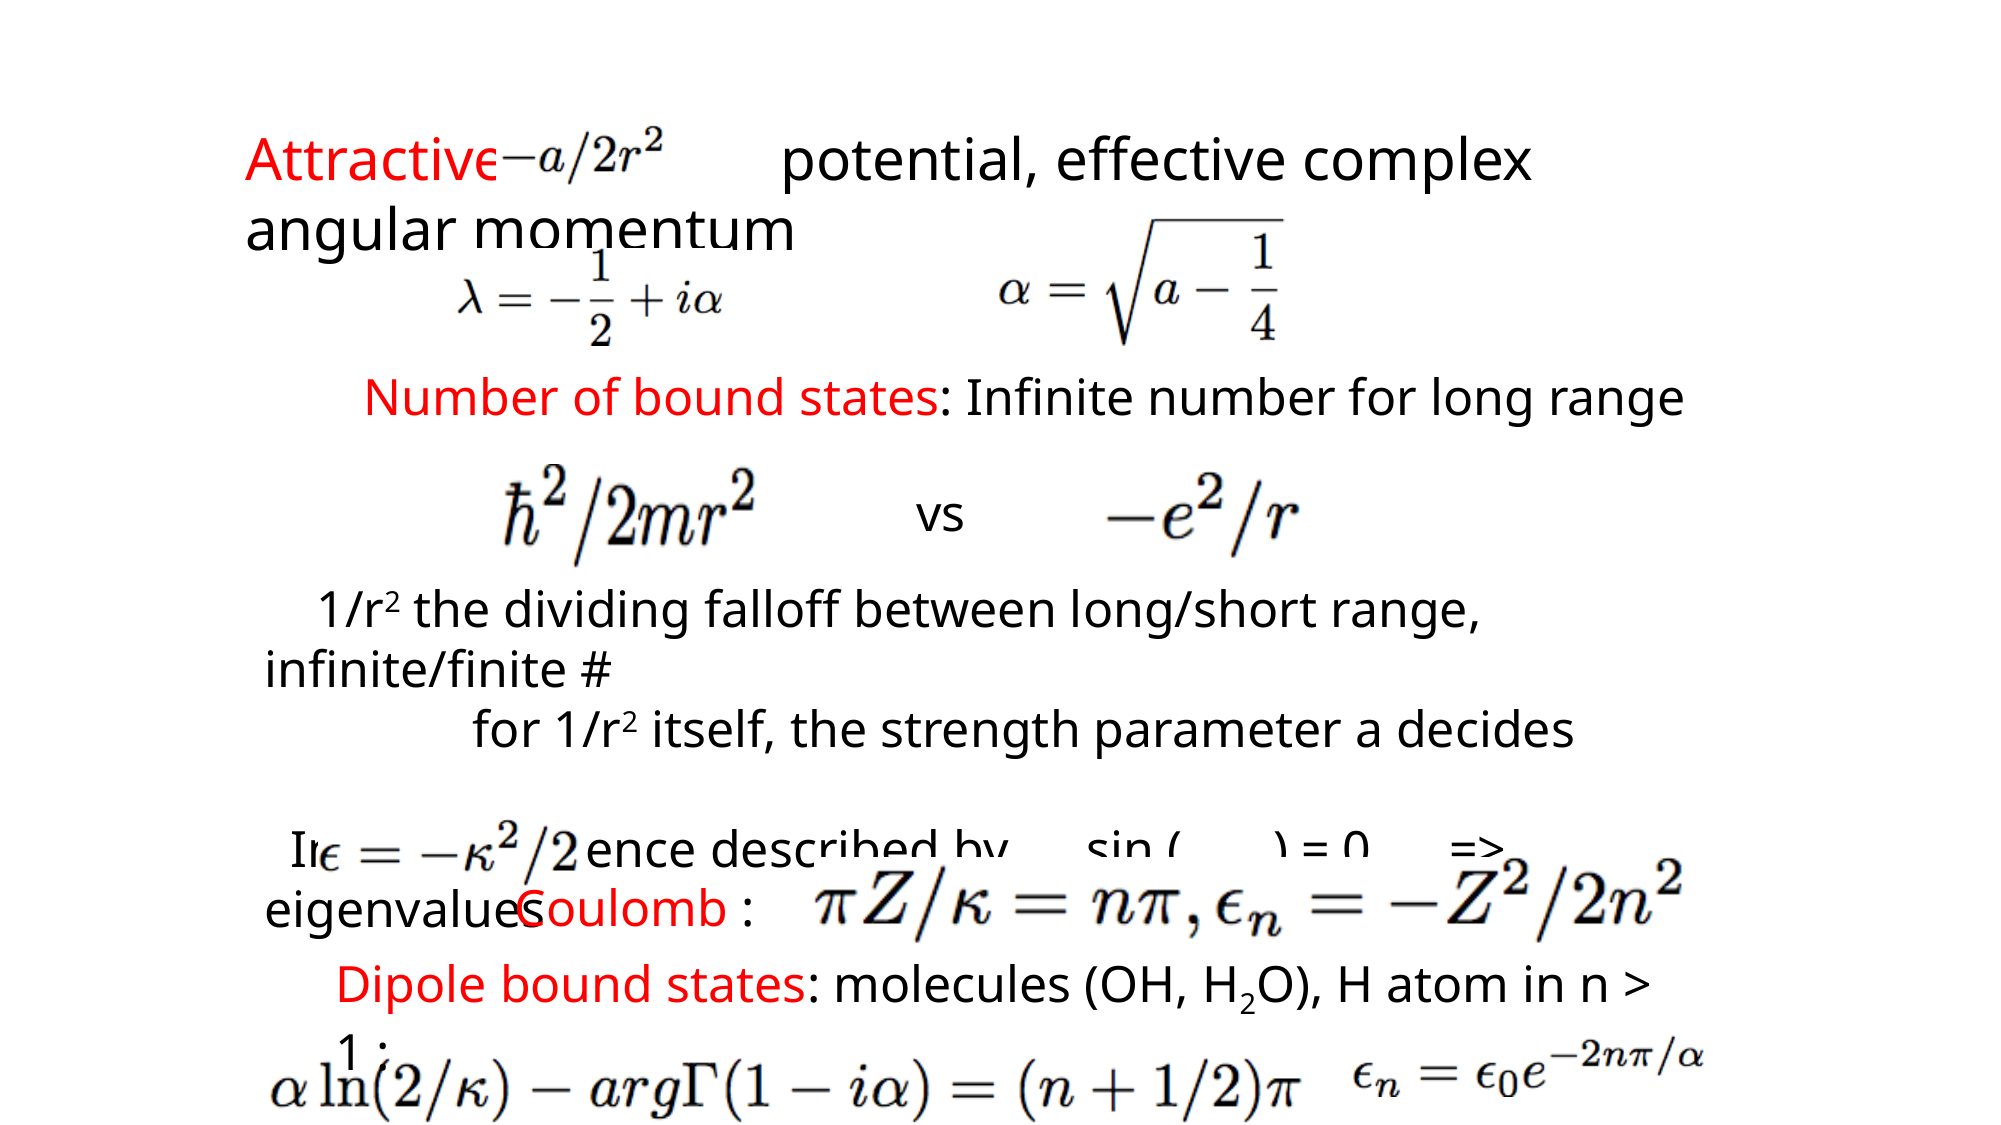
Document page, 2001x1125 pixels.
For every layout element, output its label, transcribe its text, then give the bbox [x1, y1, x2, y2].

text_box Coulomb : [499, 868, 807, 944]
picture [499, 463, 760, 571]
picture [495, 124, 666, 187]
picture [813, 856, 1688, 946]
picture [998, 218, 1285, 347]
text_box Number of bound states: Infinite number for long range [349, 357, 1750, 433]
picture [1351, 1034, 1712, 1097]
text_box Attractive potential, effective complex angular momentum [230, 115, 1750, 270]
picture [1098, 471, 1312, 560]
picture [268, 1058, 1312, 1124]
picture [455, 247, 730, 347]
text_box vs [901, 473, 1010, 549]
picture [318, 818, 582, 887]
text_box 1/r2 the dividing falloff between long/short range, infinite/finite # for 1/r2 itself, the strength parameter a decides Infinite sequence described by sin ( ) = 0 => eigenvalues [249, 569, 1750, 945]
text_box Dipole bound states: molecules (OH, H2O), H atom in n > 1 : [320, 944, 1688, 1088]
